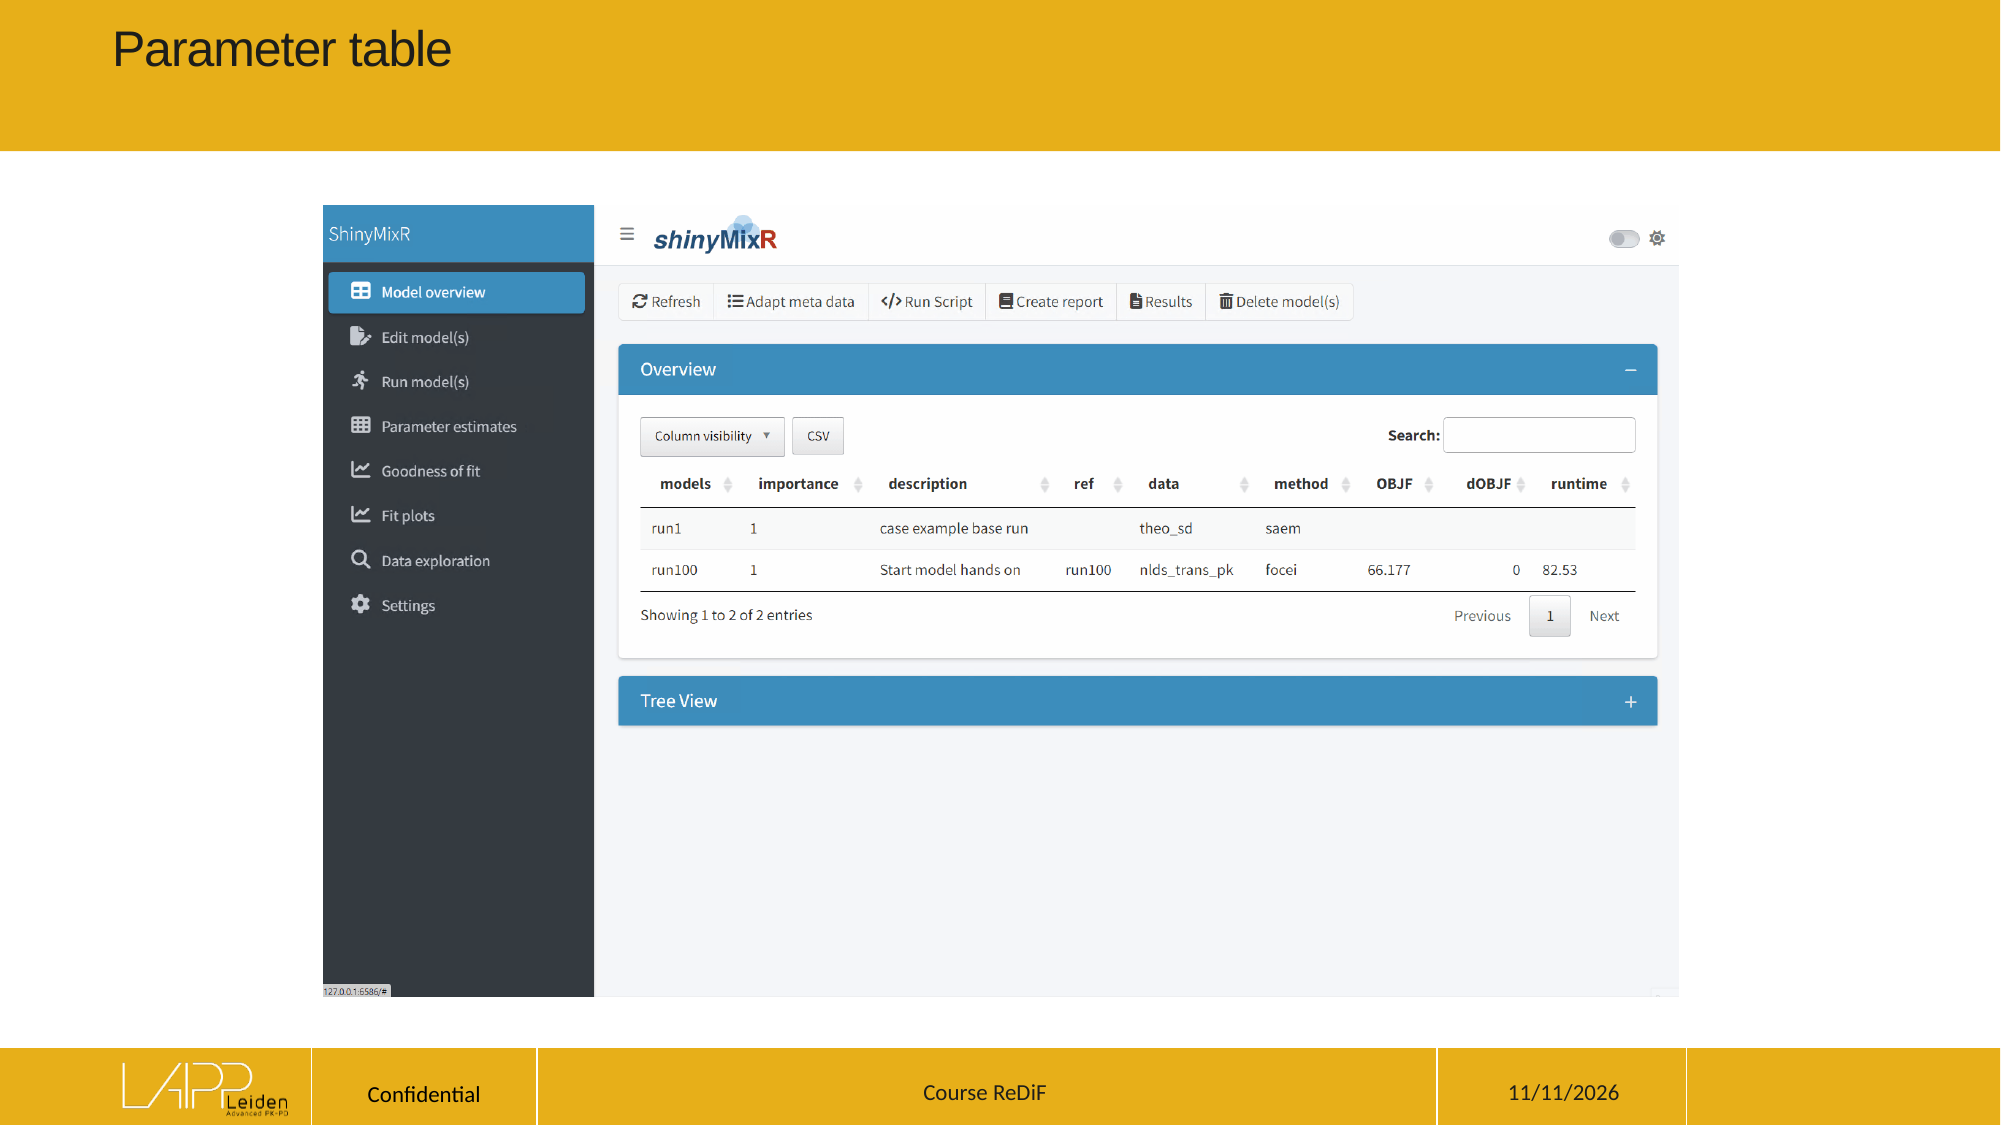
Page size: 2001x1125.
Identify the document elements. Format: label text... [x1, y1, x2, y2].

footer Course ReDiF [548, 1061, 1422, 1122]
title Parameter table [112, 22, 1894, 77]
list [323, 205, 1679, 997]
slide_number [1451, 1060, 1677, 1121]
picture [85, 1018, 322, 1125]
